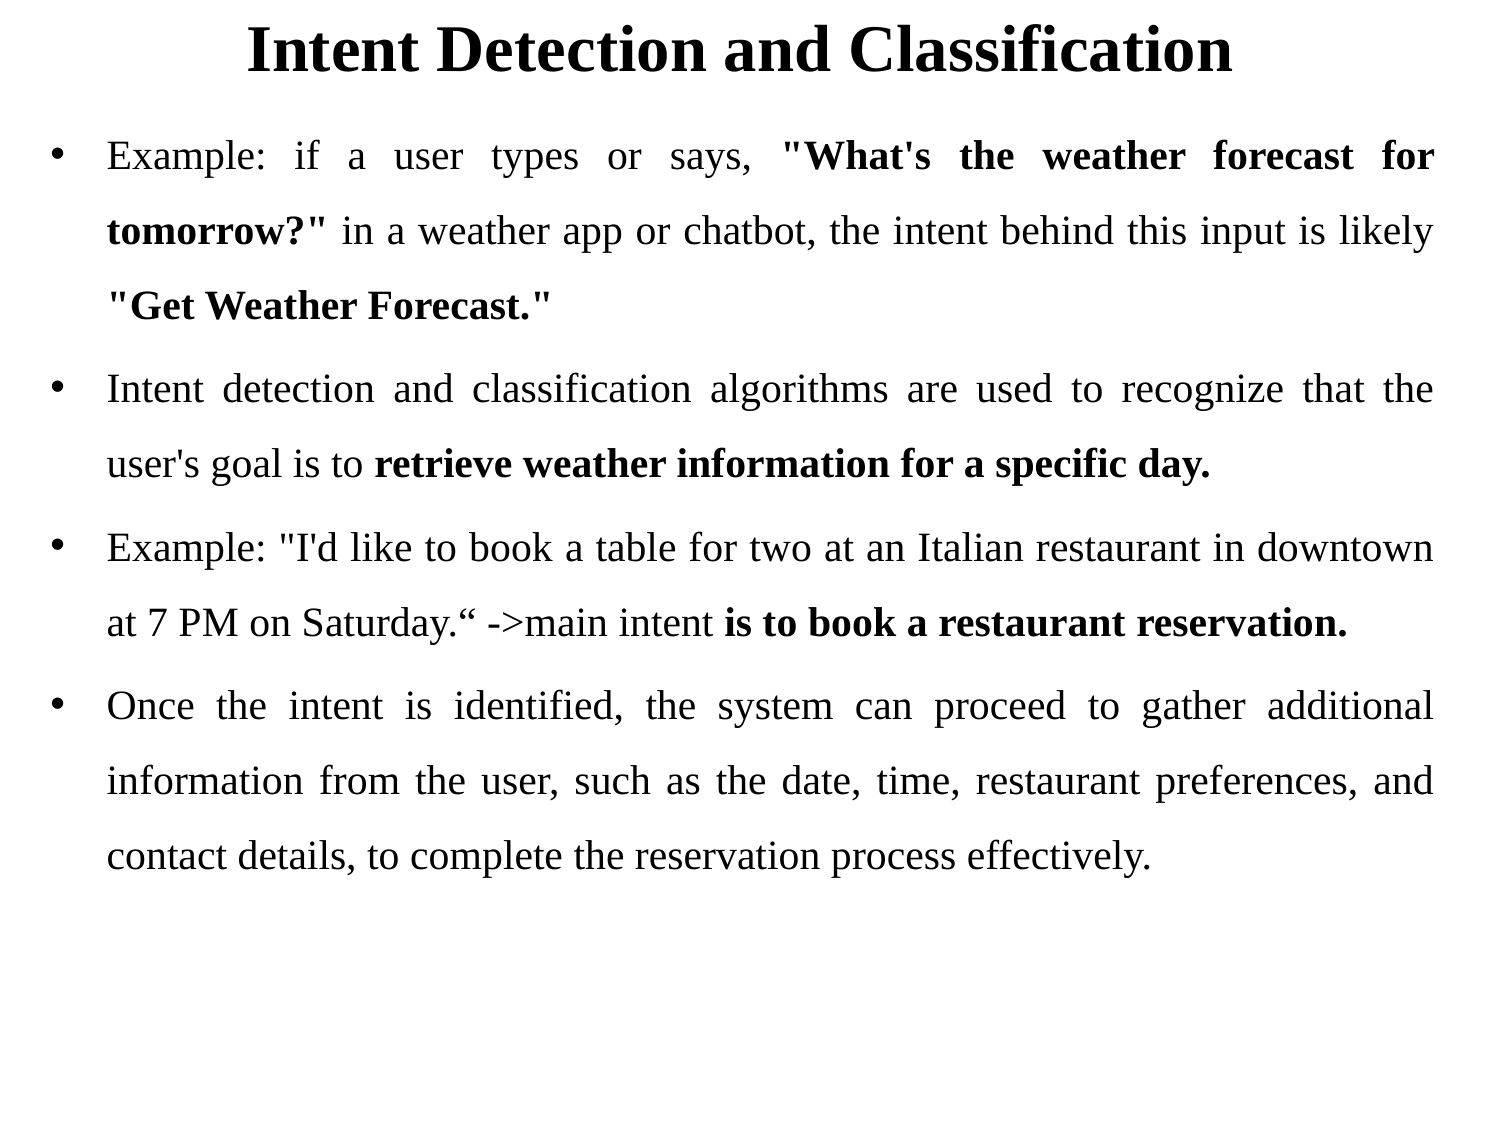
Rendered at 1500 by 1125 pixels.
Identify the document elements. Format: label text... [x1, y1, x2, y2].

title Intent Detection and Classification [65, 0, 1416, 95]
list Example: if a user types or says, "What's the weather forecast for tomorrow?" in a weather app or chatbot, the intent behind this input is likely "Get Weather Forecast." Intent detection and classification algorithms are used to recognize that the user's goal is to retrieve weather information for a specific day. Example: "I'd like to book a table for two at an Italian restaurant in downtown at 7 PM on Saturday.“ ->main intent is to book a restaurant reservation. Once the intent is identified, the system can proceed to gather additional information from the user, such as the date, time, restaurant preferences, and contact details, to complete the reservation process effectively. [35, 95, 1451, 839]
